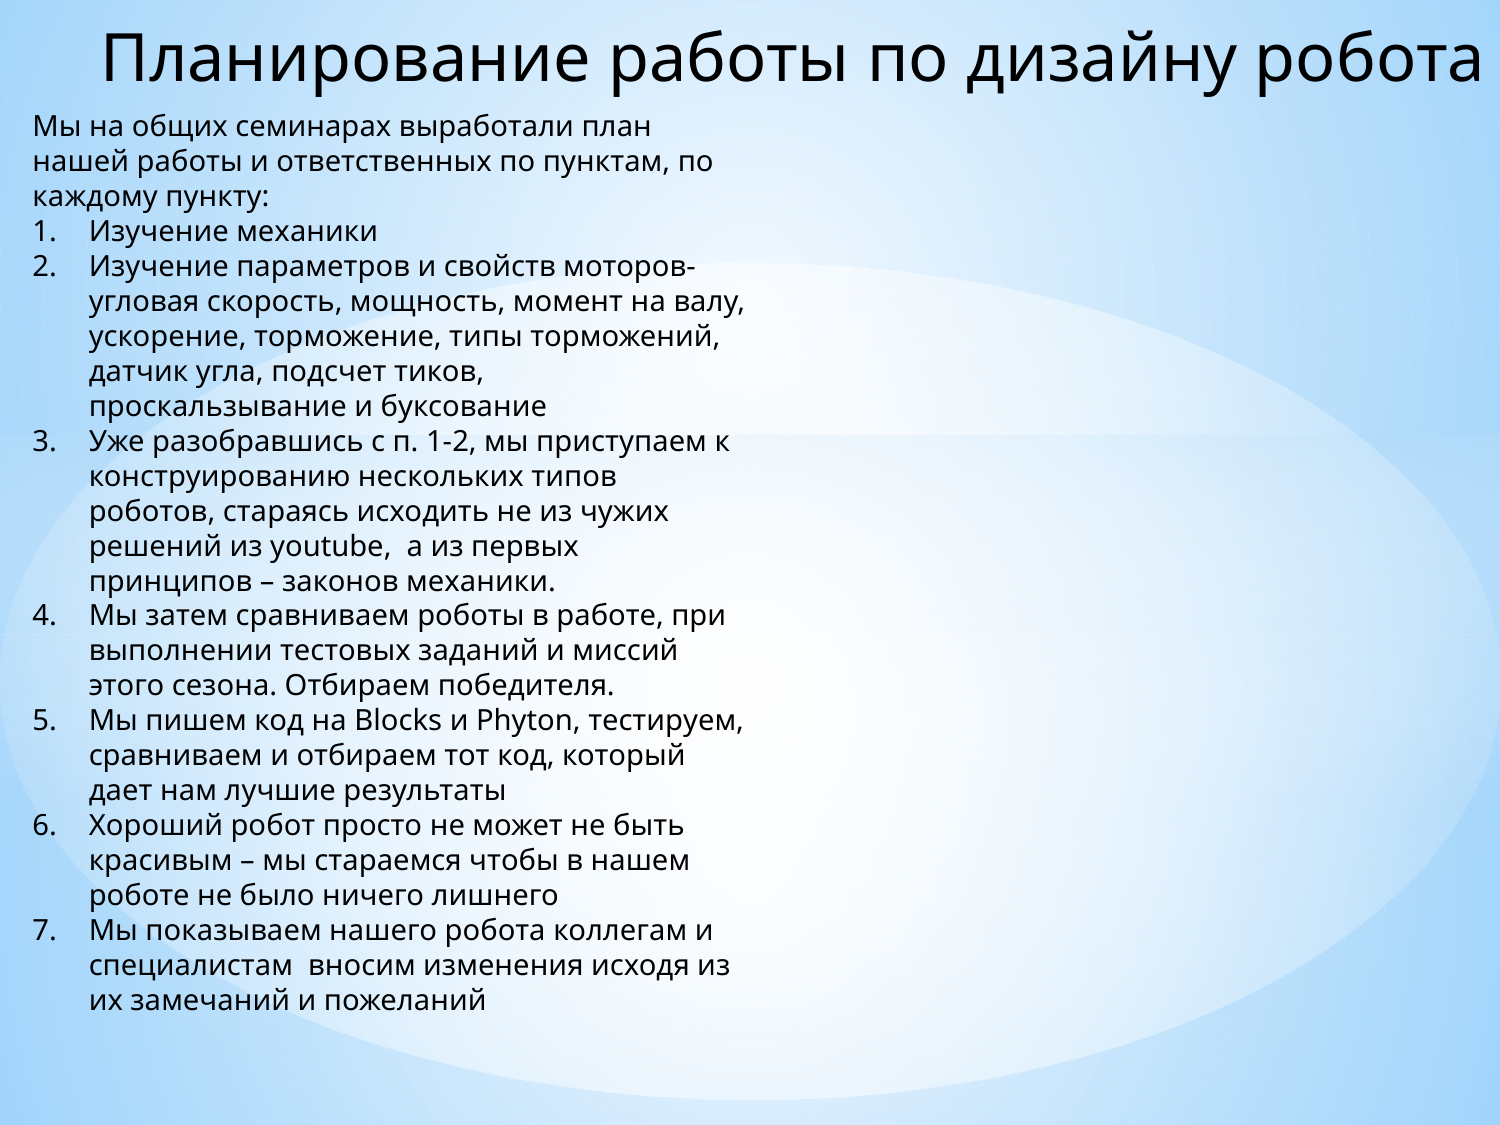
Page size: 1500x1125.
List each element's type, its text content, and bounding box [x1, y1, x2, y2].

text_box Планирование работы по дизайну робота [85, 7, 1500, 103]
text_box Мы на общих семинарах выработали план нашей работы и ответственных по пунктам, по каждому пункту: Изучение механики Изучение параметров и свойств моторов- угловая скорость, мощность, момент на валу, ускорение, торможение, типы торможений, датчик угла, подсчет тиков, проскальзывание и буксование Уже разобравшись с п. 1-2, мы приступаем к конструированию нескольких типов роботов, стараясь исходить не из чужих решений из youtube, а из первых принципов – законов механики. Мы затем сравниваем роботы в работе, при выполнении тестовых заданий и миссий этого сезона. Отбираем победителя. Мы пишем код на Blocks и Phyton, тестируем, сравниваем и отбираем тот код, который дает нам лучшие результаты Хороший робот просто не может не быть красивым – мы стараемся чтобы в нашем роботе не было ничего лишнего Мы показываем нашего робота коллегам и специалистам вносим изменения исходя из их замечаний и пожеланий [17, 99, 762, 1069]
